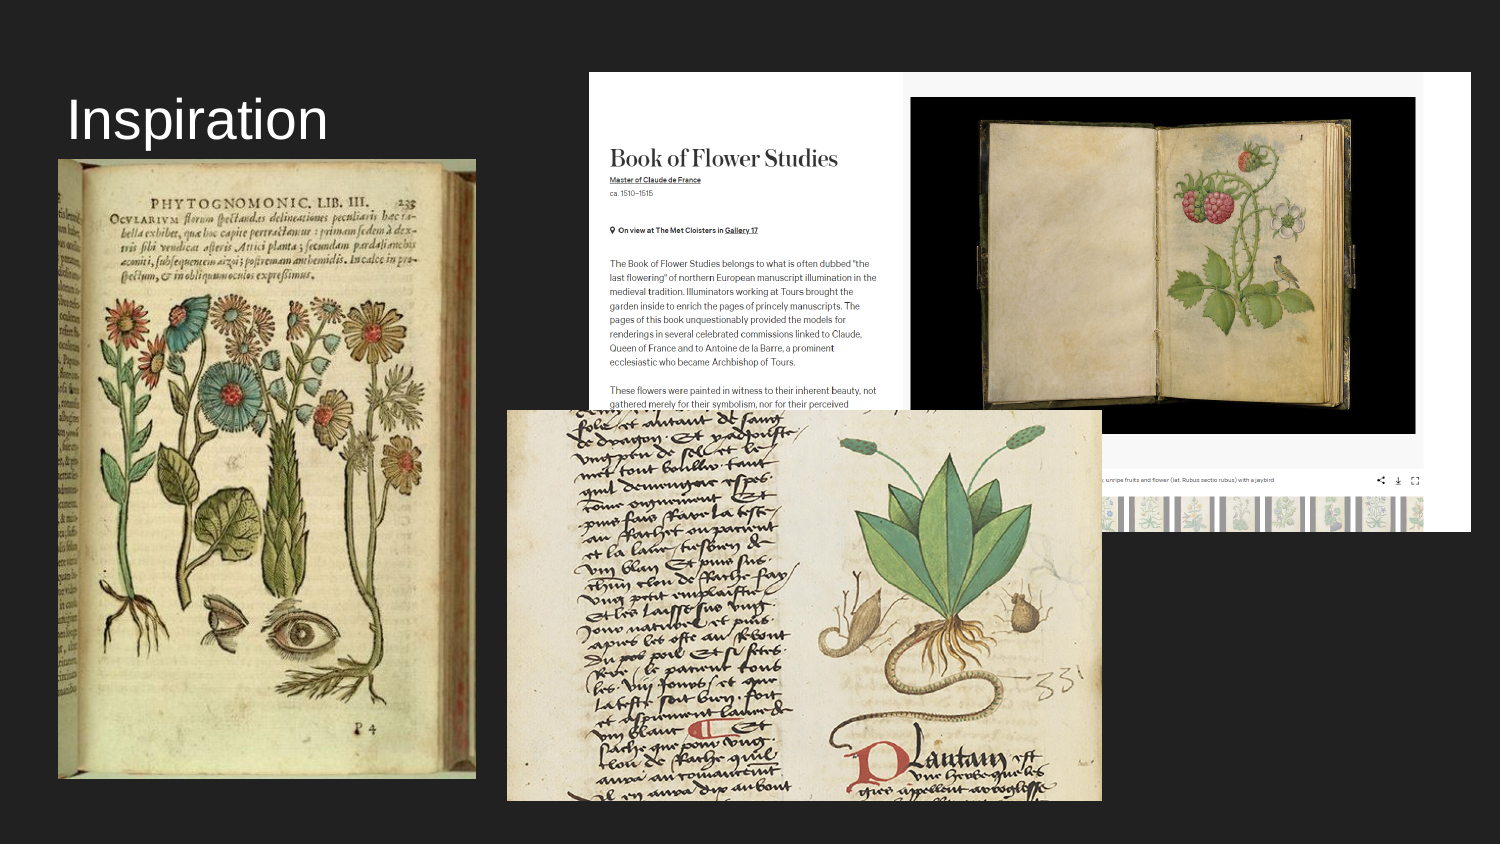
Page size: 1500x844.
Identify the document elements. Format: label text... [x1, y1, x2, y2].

picture [58, 159, 476, 780]
title Inspiration [51, 72, 588, 167]
picture [507, 72, 1471, 801]
